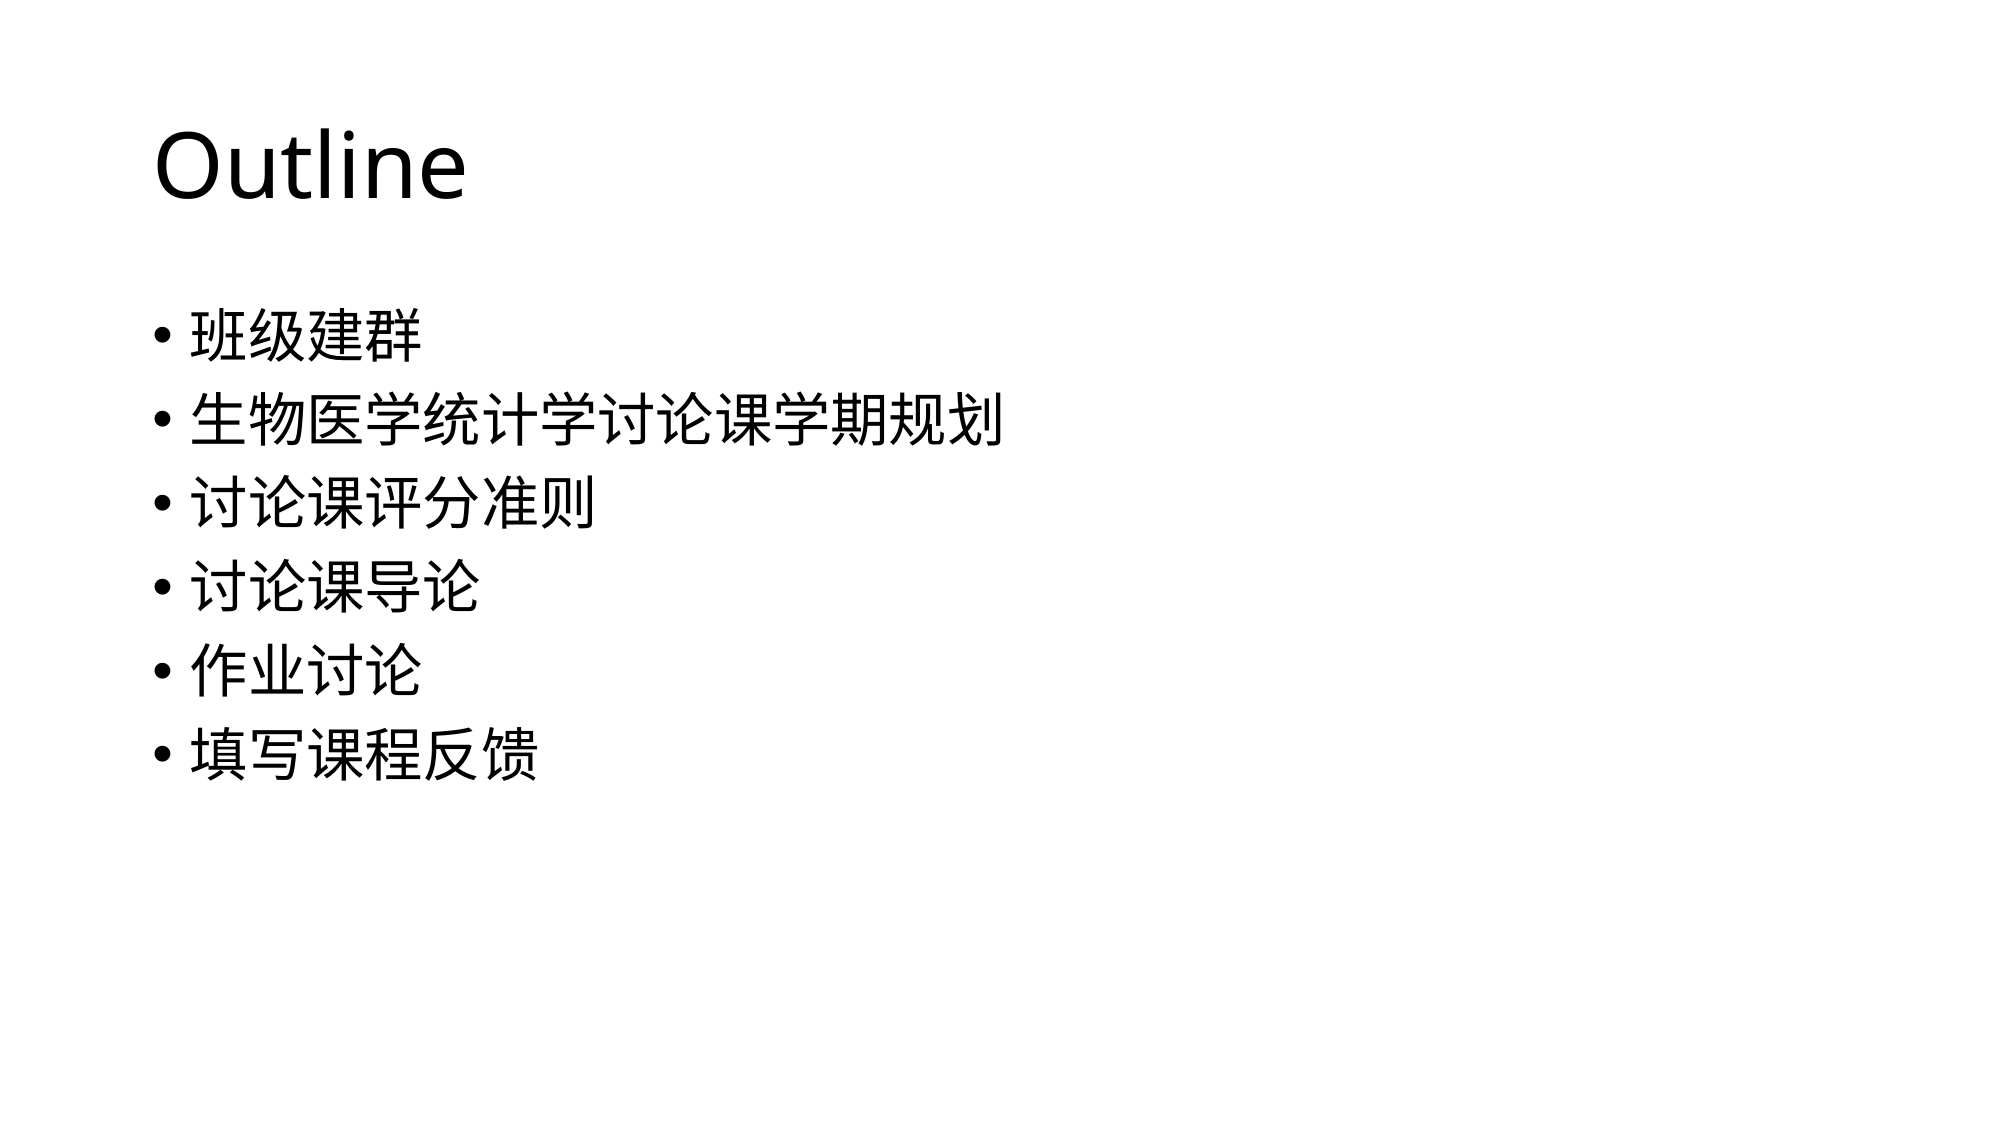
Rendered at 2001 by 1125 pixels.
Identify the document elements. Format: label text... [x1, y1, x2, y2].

title Outline [137, 59, 1863, 278]
list 班级建群 生物医学统计学讨论课学期规划 讨论课评分准则 讨论课导论 作业讨论 填写课程反馈 [137, 299, 1863, 1014]
